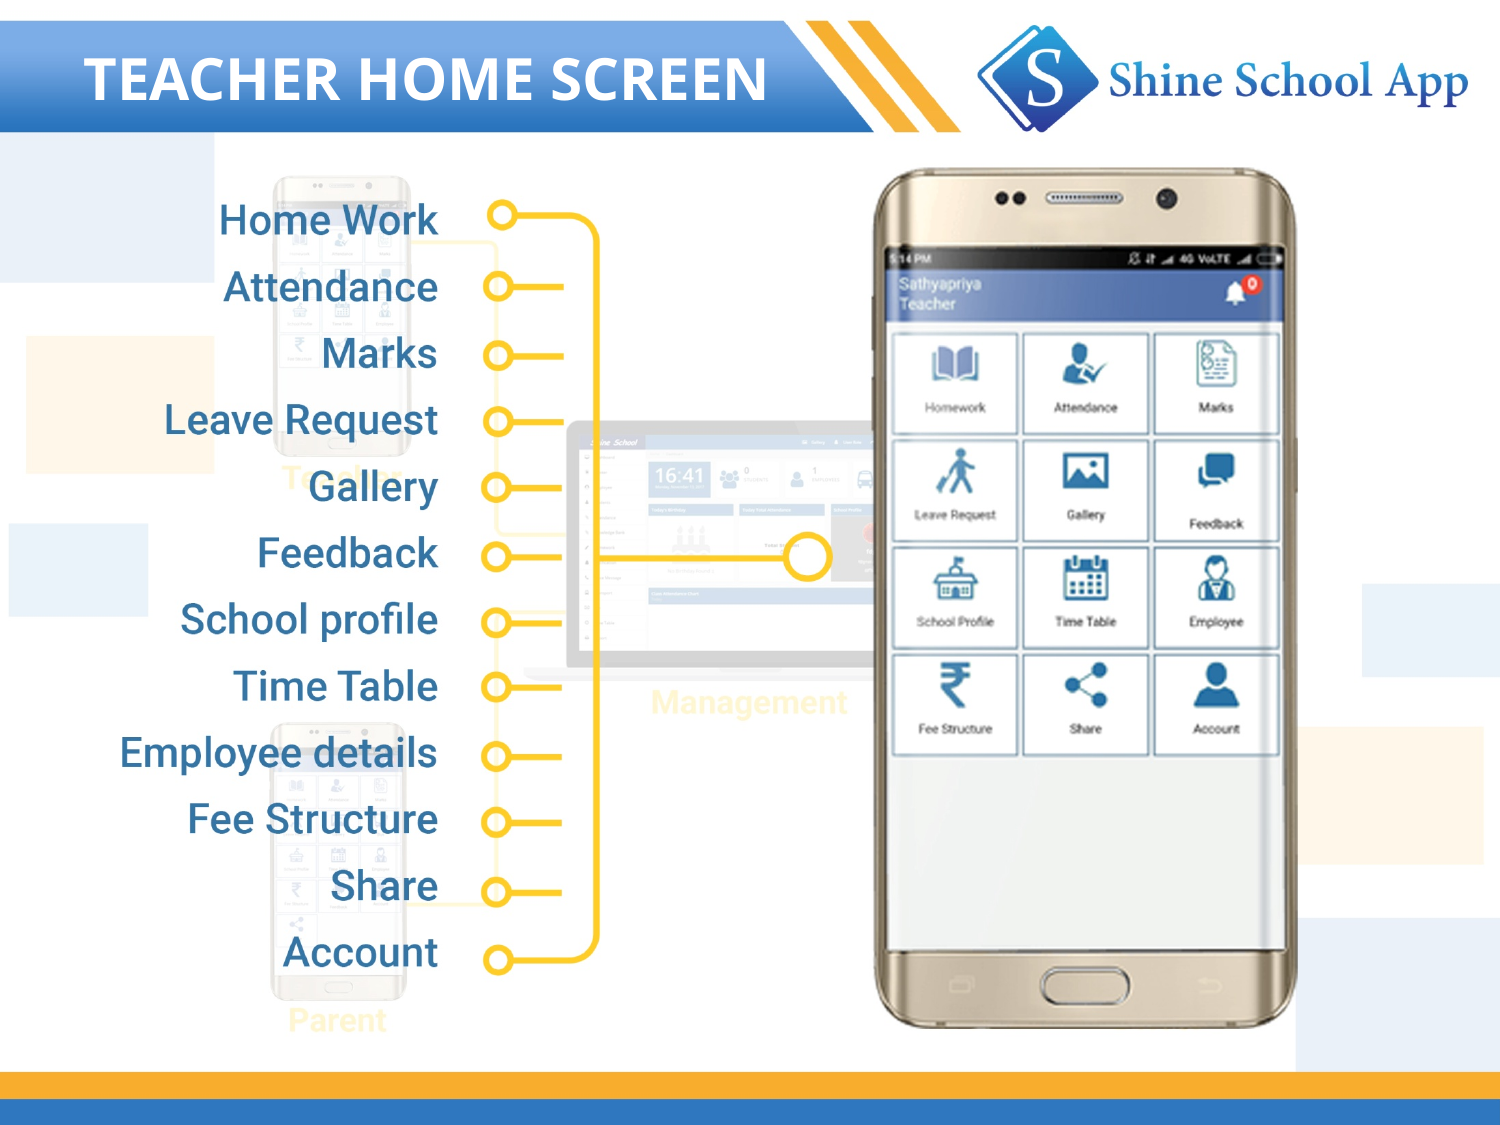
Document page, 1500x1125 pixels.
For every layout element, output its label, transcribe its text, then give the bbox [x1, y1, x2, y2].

text_box TEACHER HOME SCREEN [68, 35, 785, 120]
picture [0, 0, 1500, 1125]
